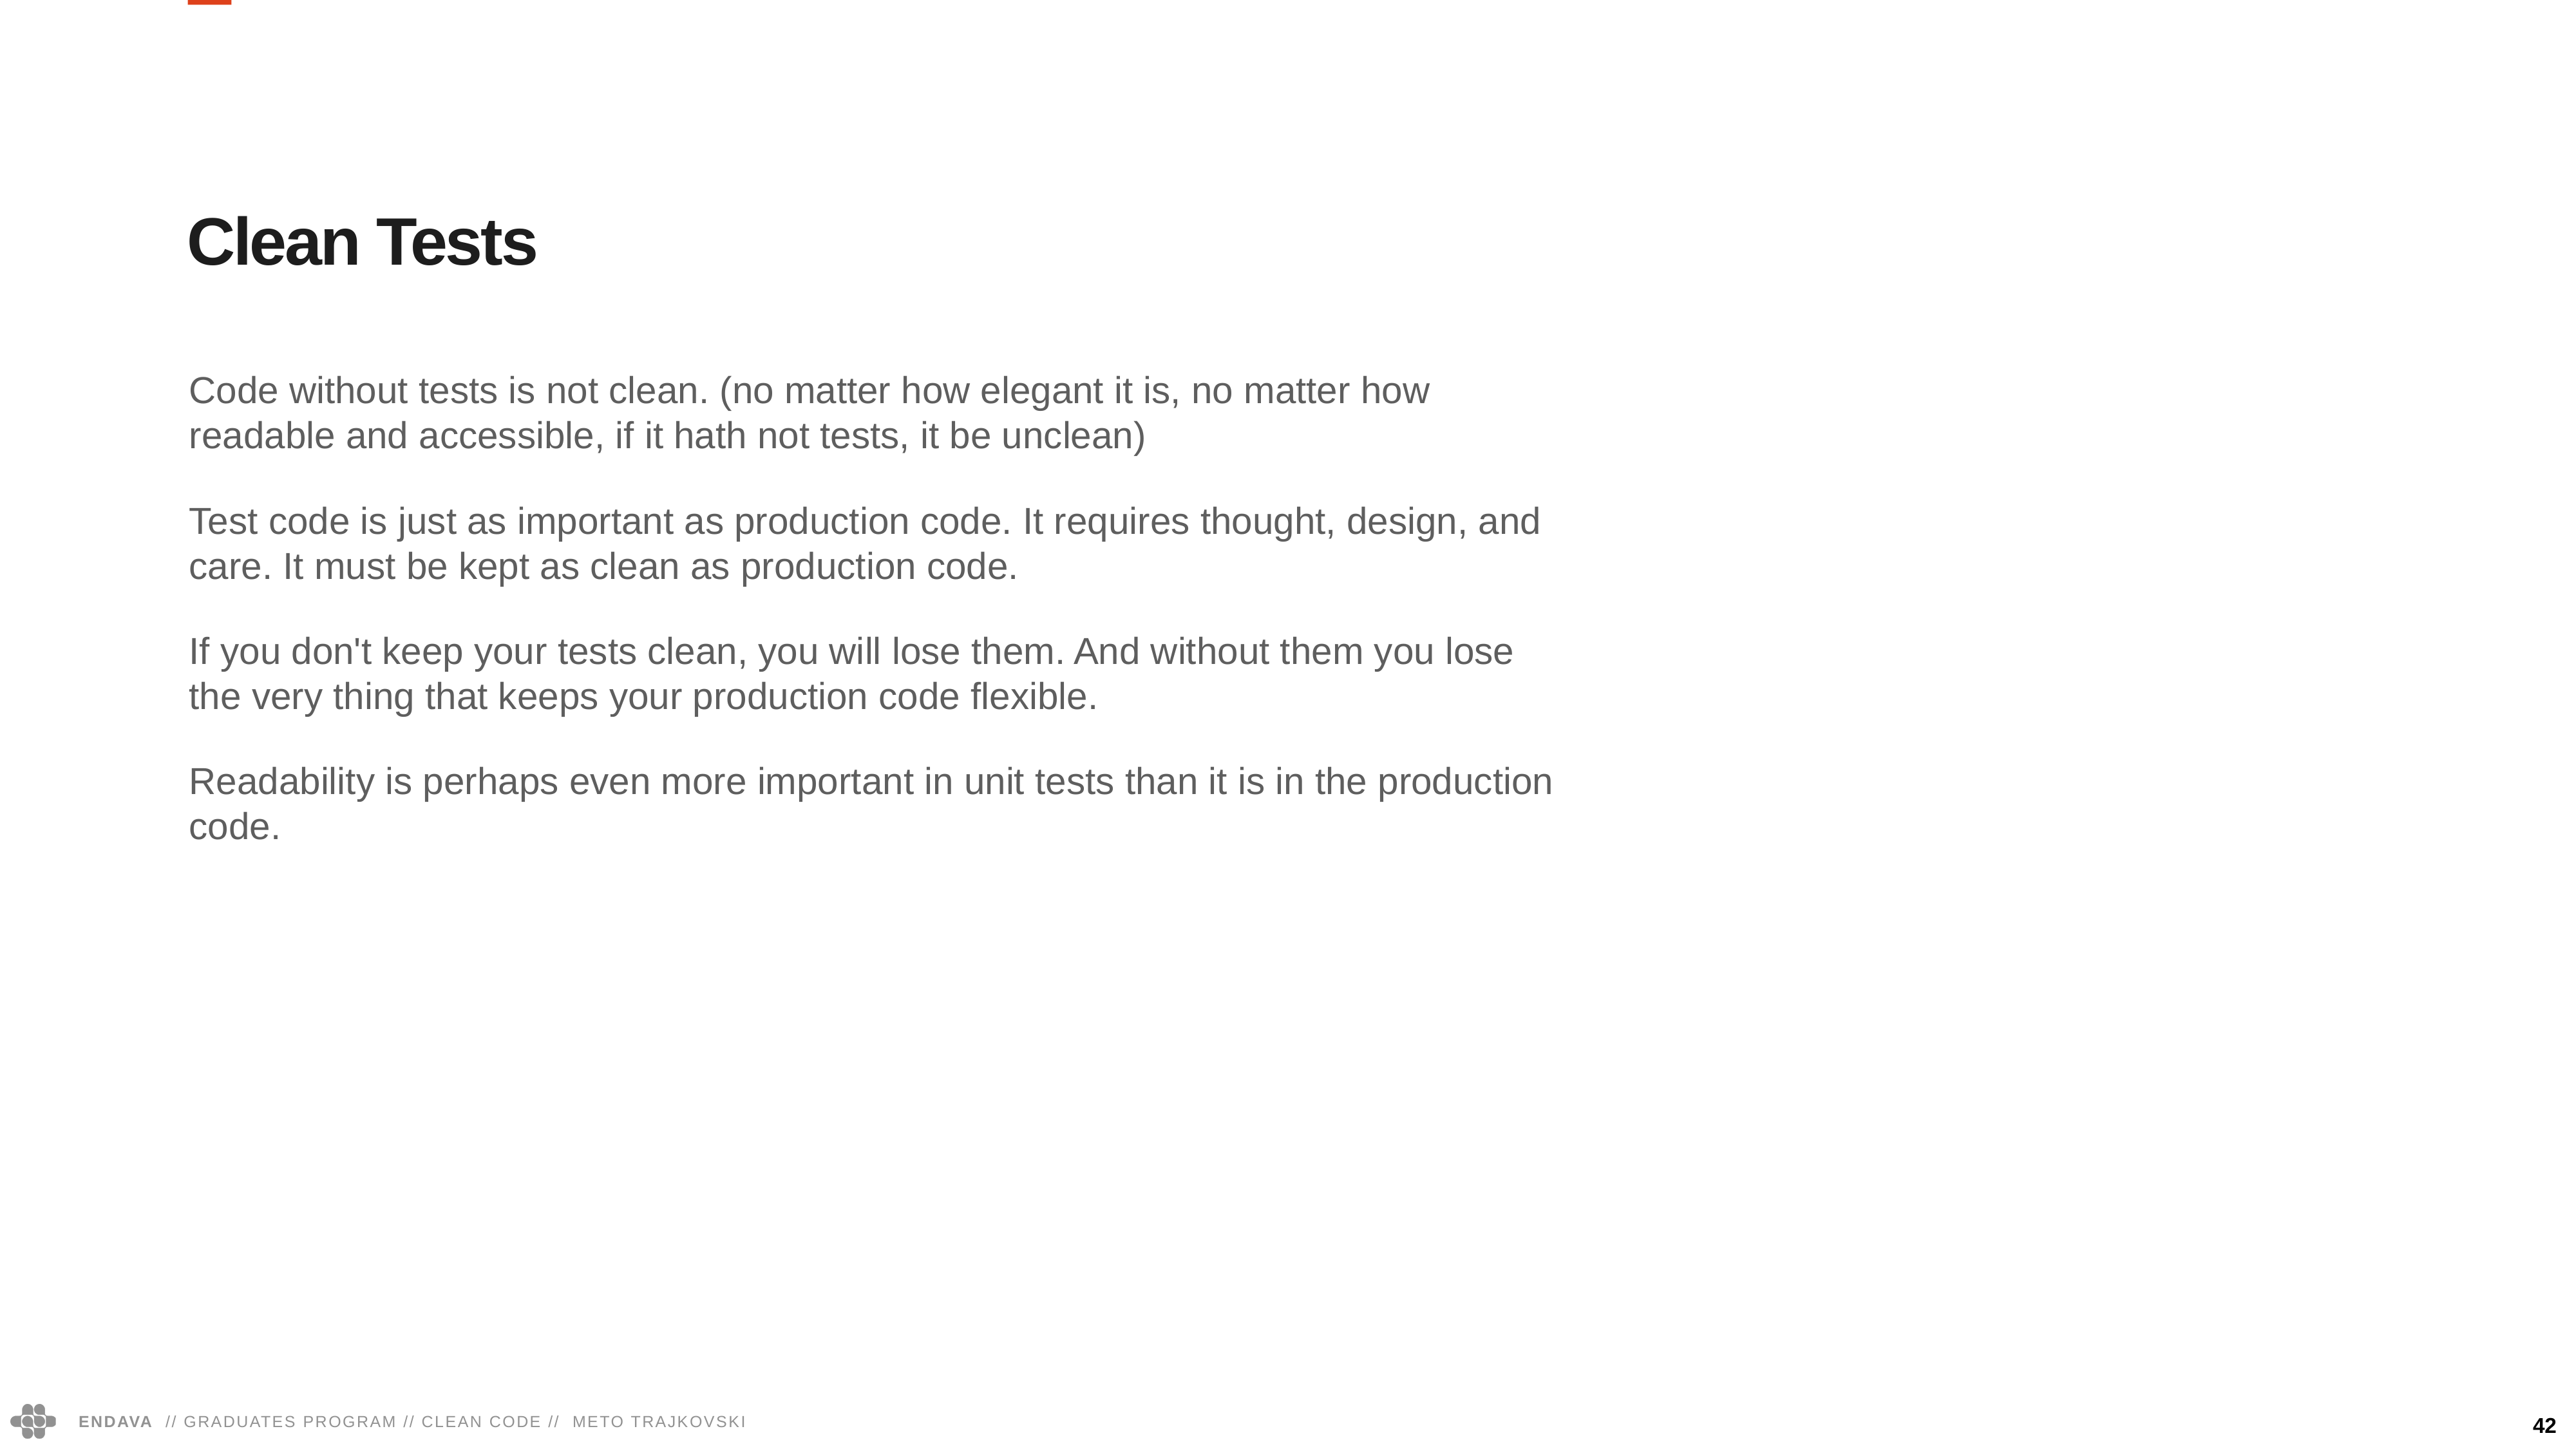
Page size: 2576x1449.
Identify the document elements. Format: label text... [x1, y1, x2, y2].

text_box Code without tests is not clean. (no matter how elegant it is, no matter how readable and accessible, if it hath not tests, it be unclean) Test code is just as important as production code. It requires thought, design, and care. It must be kept as clean as production code. If you don't keep your tests clean, you will lose them. And without them you lose the very thing that keeps your production code flexible. Readability is perhaps even more important in unit tests than it is in the production code. [182, 358, 1585, 855]
slide_number 42 [2523, 1403, 2565, 1445]
text_box Clean Tests [181, 208, 1716, 283]
